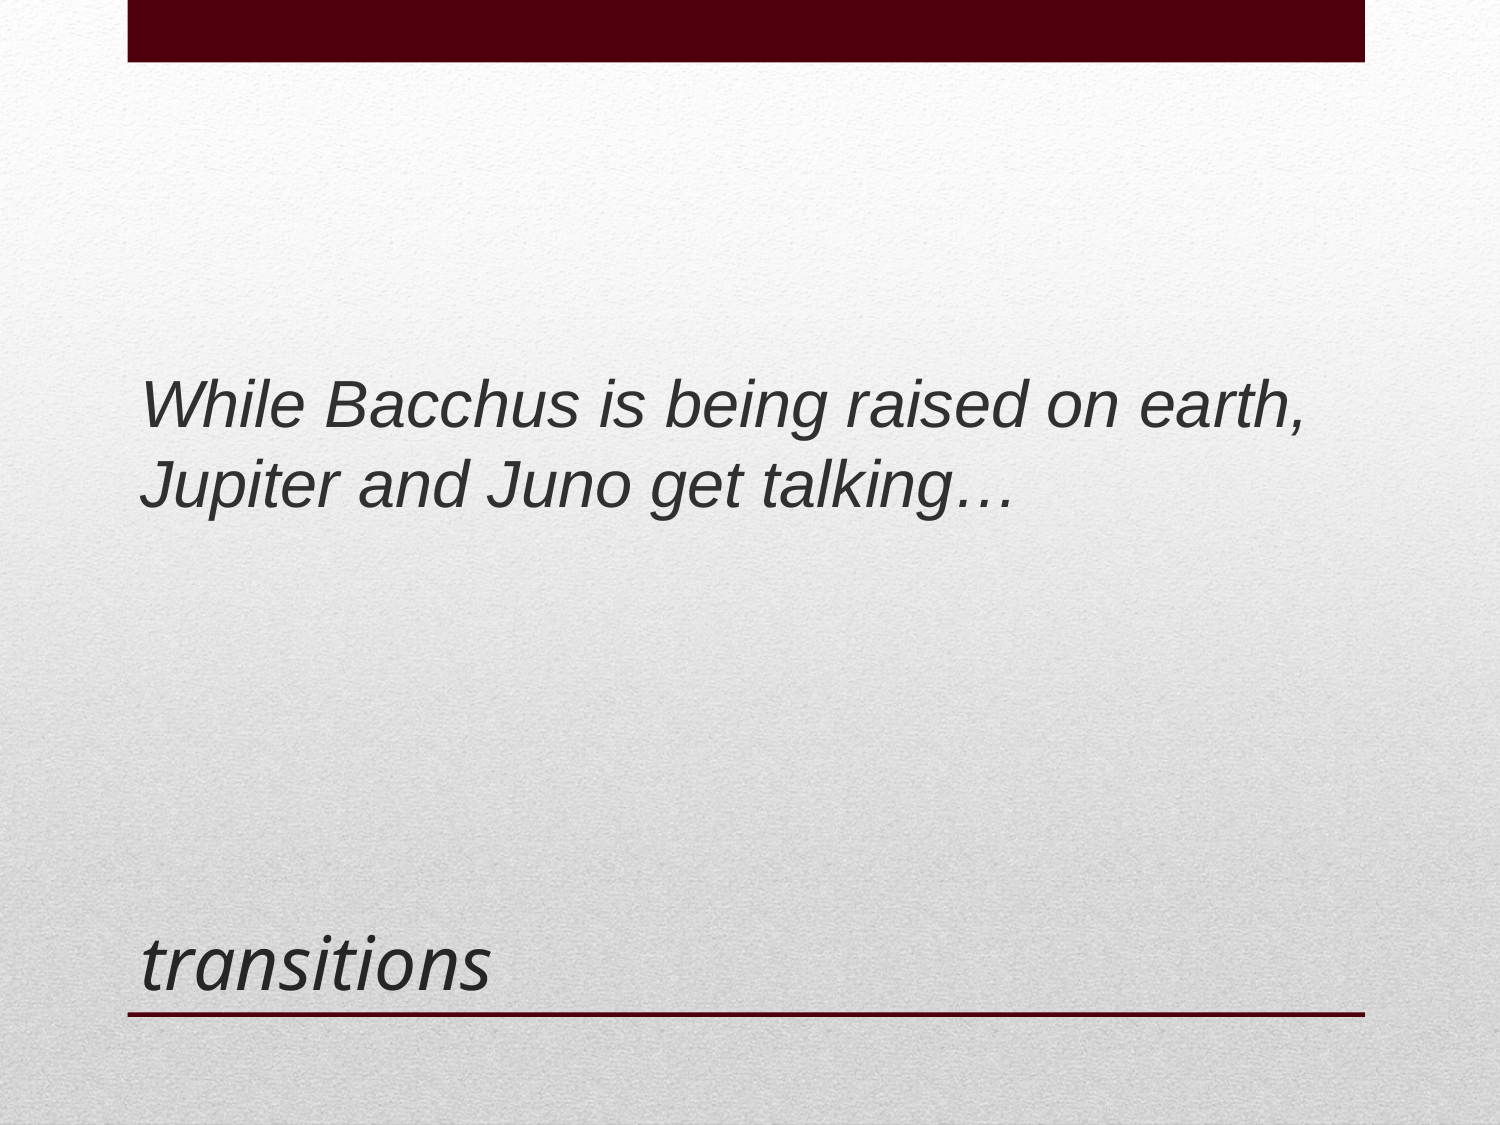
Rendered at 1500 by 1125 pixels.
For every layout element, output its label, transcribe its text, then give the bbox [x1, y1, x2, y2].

list While Bacchus is being raised on earth, Jupiter and Juno get talking… [125, 81, 1388, 800]
title transitions [125, 800, 1238, 1013]
